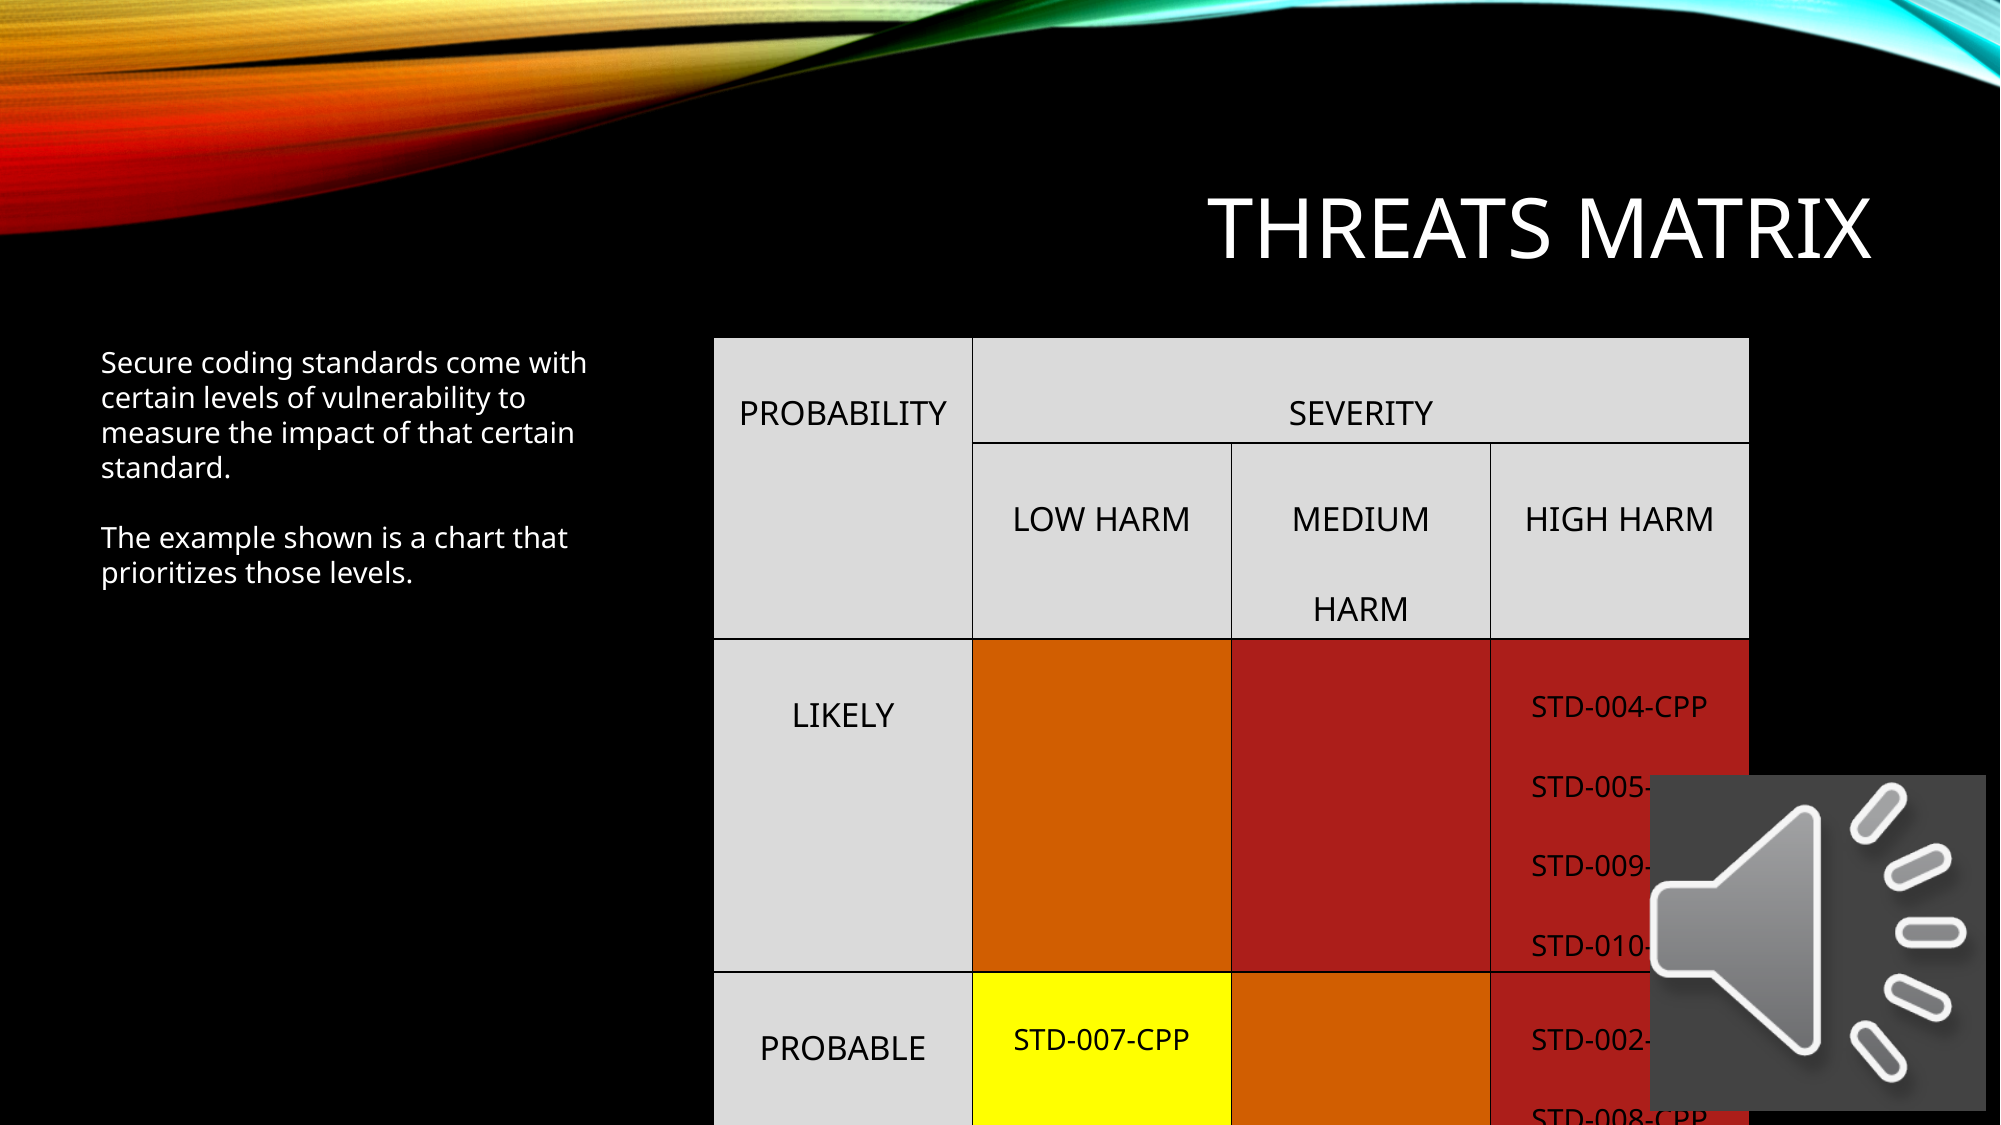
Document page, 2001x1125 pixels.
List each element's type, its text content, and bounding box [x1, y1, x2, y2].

table_cell [973, 640, 1231, 971]
table_cell STD-002-CPP STD-008-CPP [1491, 973, 1749, 1125]
text_box Secure coding standards come with certain levels of vulnerability to measure the impact of that certain standard. The example shown is a chart that prioritizes those levels. [86, 337, 614, 597]
table_cell MEDIUM HARM [1232, 444, 1490, 638]
table_cell HIGH HARM [1491, 444, 1749, 638]
table_cell STD-004-CPP STD-005-CPP STD-009-CPP STD-010-CPP [1491, 640, 1749, 971]
table_cell PROBABLE [714, 973, 972, 1125]
picture [0, 0, 2000, 237]
table_cell LOW HARM [973, 444, 1231, 638]
table_cell [1232, 973, 1490, 1125]
table_cell STD-007-CPP [973, 973, 1231, 1125]
table_cell LIKELY [714, 640, 972, 971]
table_header PROBABILITY [714, 338, 972, 638]
picture [1648, 773, 1987, 1112]
table_header SEVERITY [973, 338, 1749, 442]
table_cell [1232, 640, 1490, 971]
title THREATS MATRIX [474, 125, 1888, 338]
